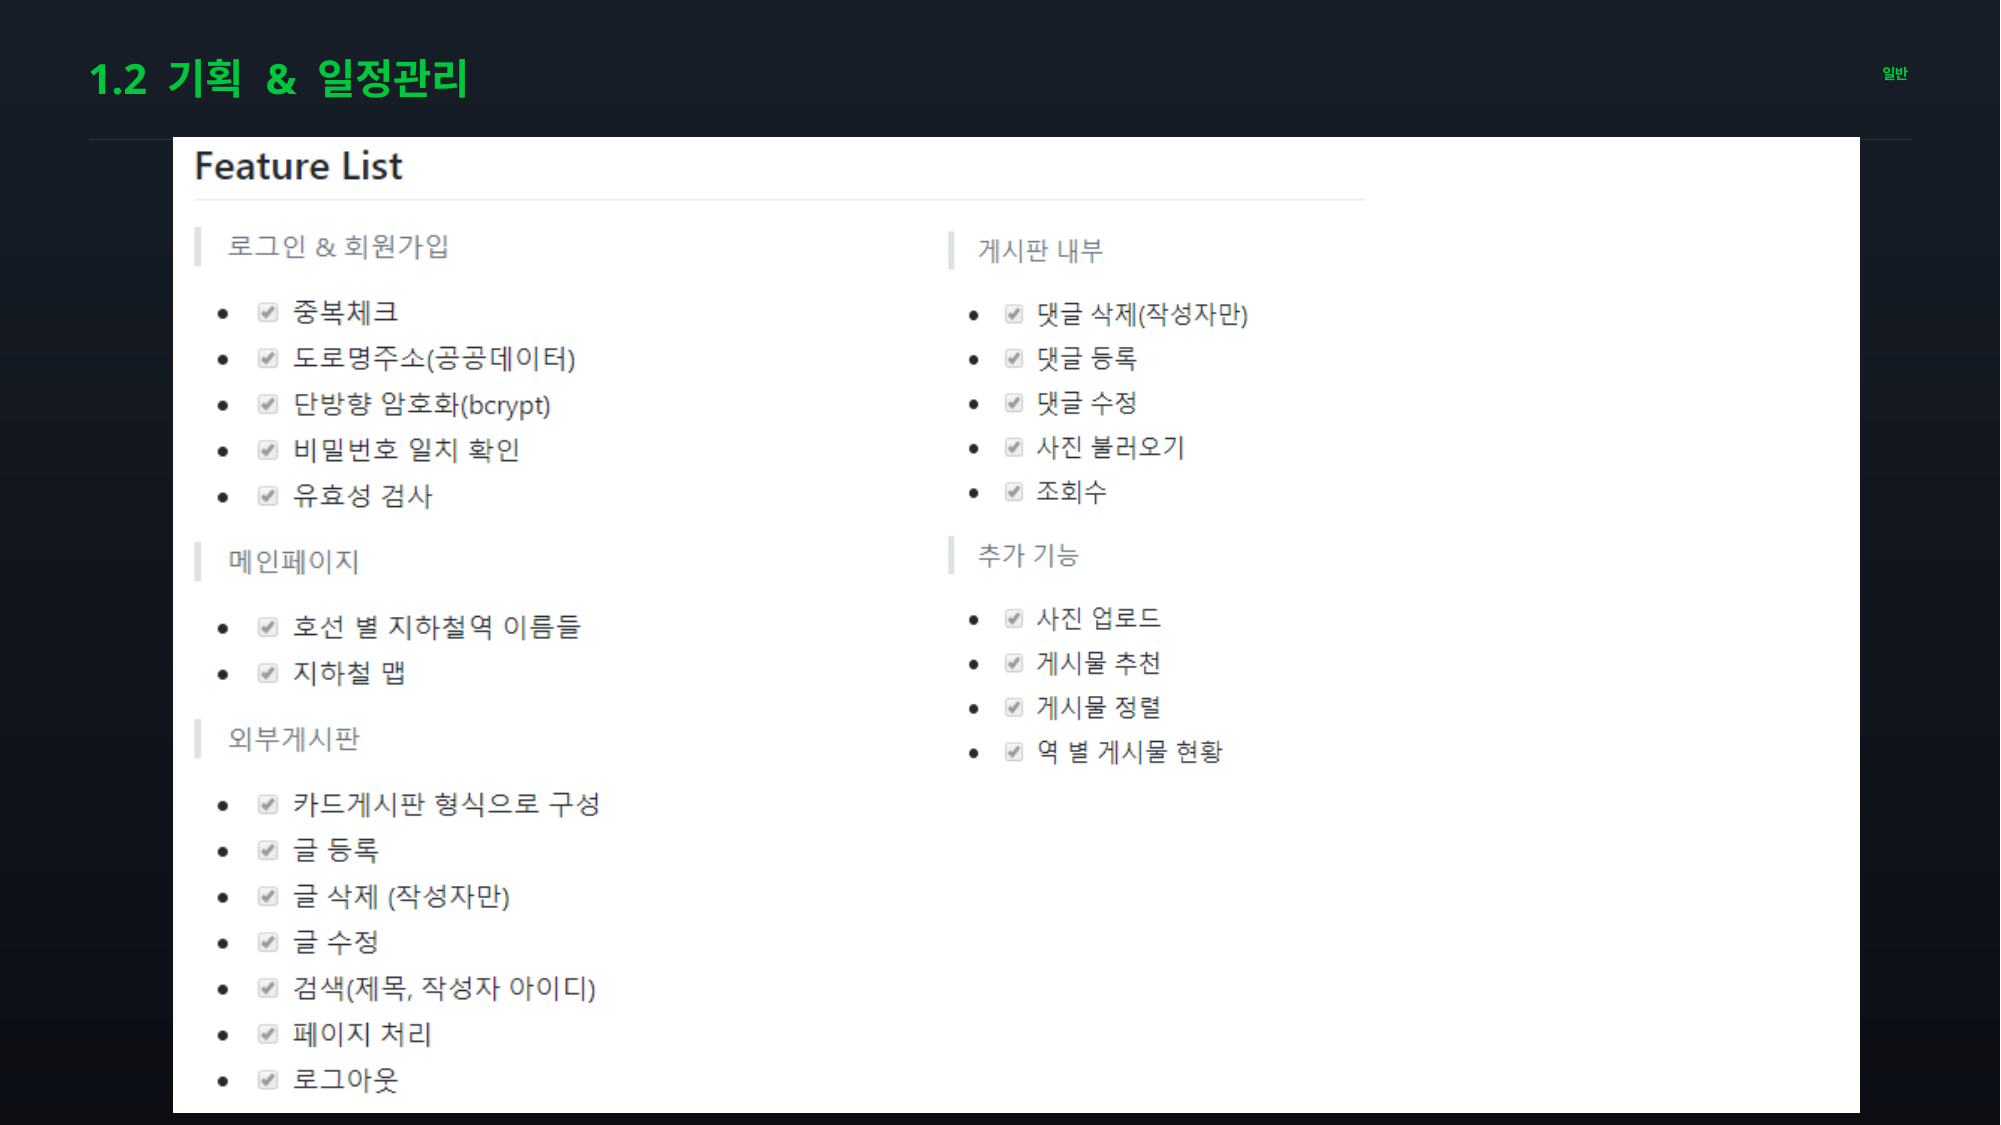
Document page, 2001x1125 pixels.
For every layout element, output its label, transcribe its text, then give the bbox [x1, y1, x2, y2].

picture [172, 136, 1861, 1113]
title 1.2 기획 & 일정관리 [88, 52, 1655, 107]
